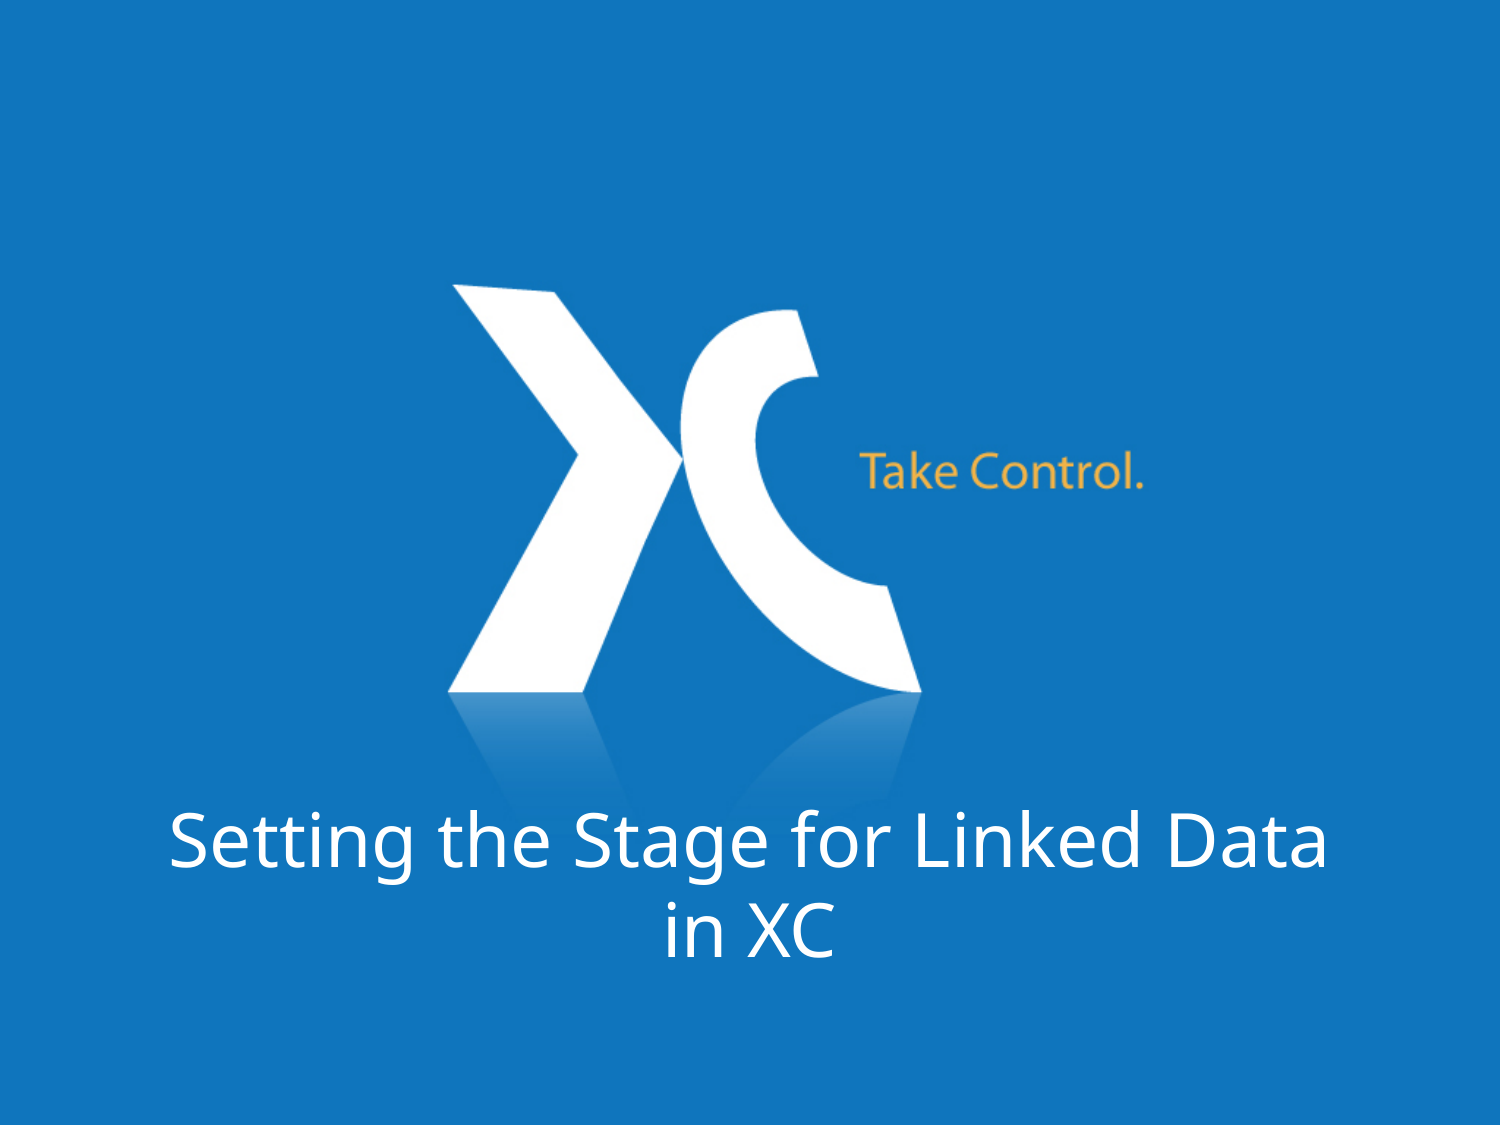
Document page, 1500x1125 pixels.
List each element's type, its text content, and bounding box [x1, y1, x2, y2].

picture [0, 0, 1500, 1125]
title Setting the Stage for Linked Data in XC [112, 779, 1388, 985]
